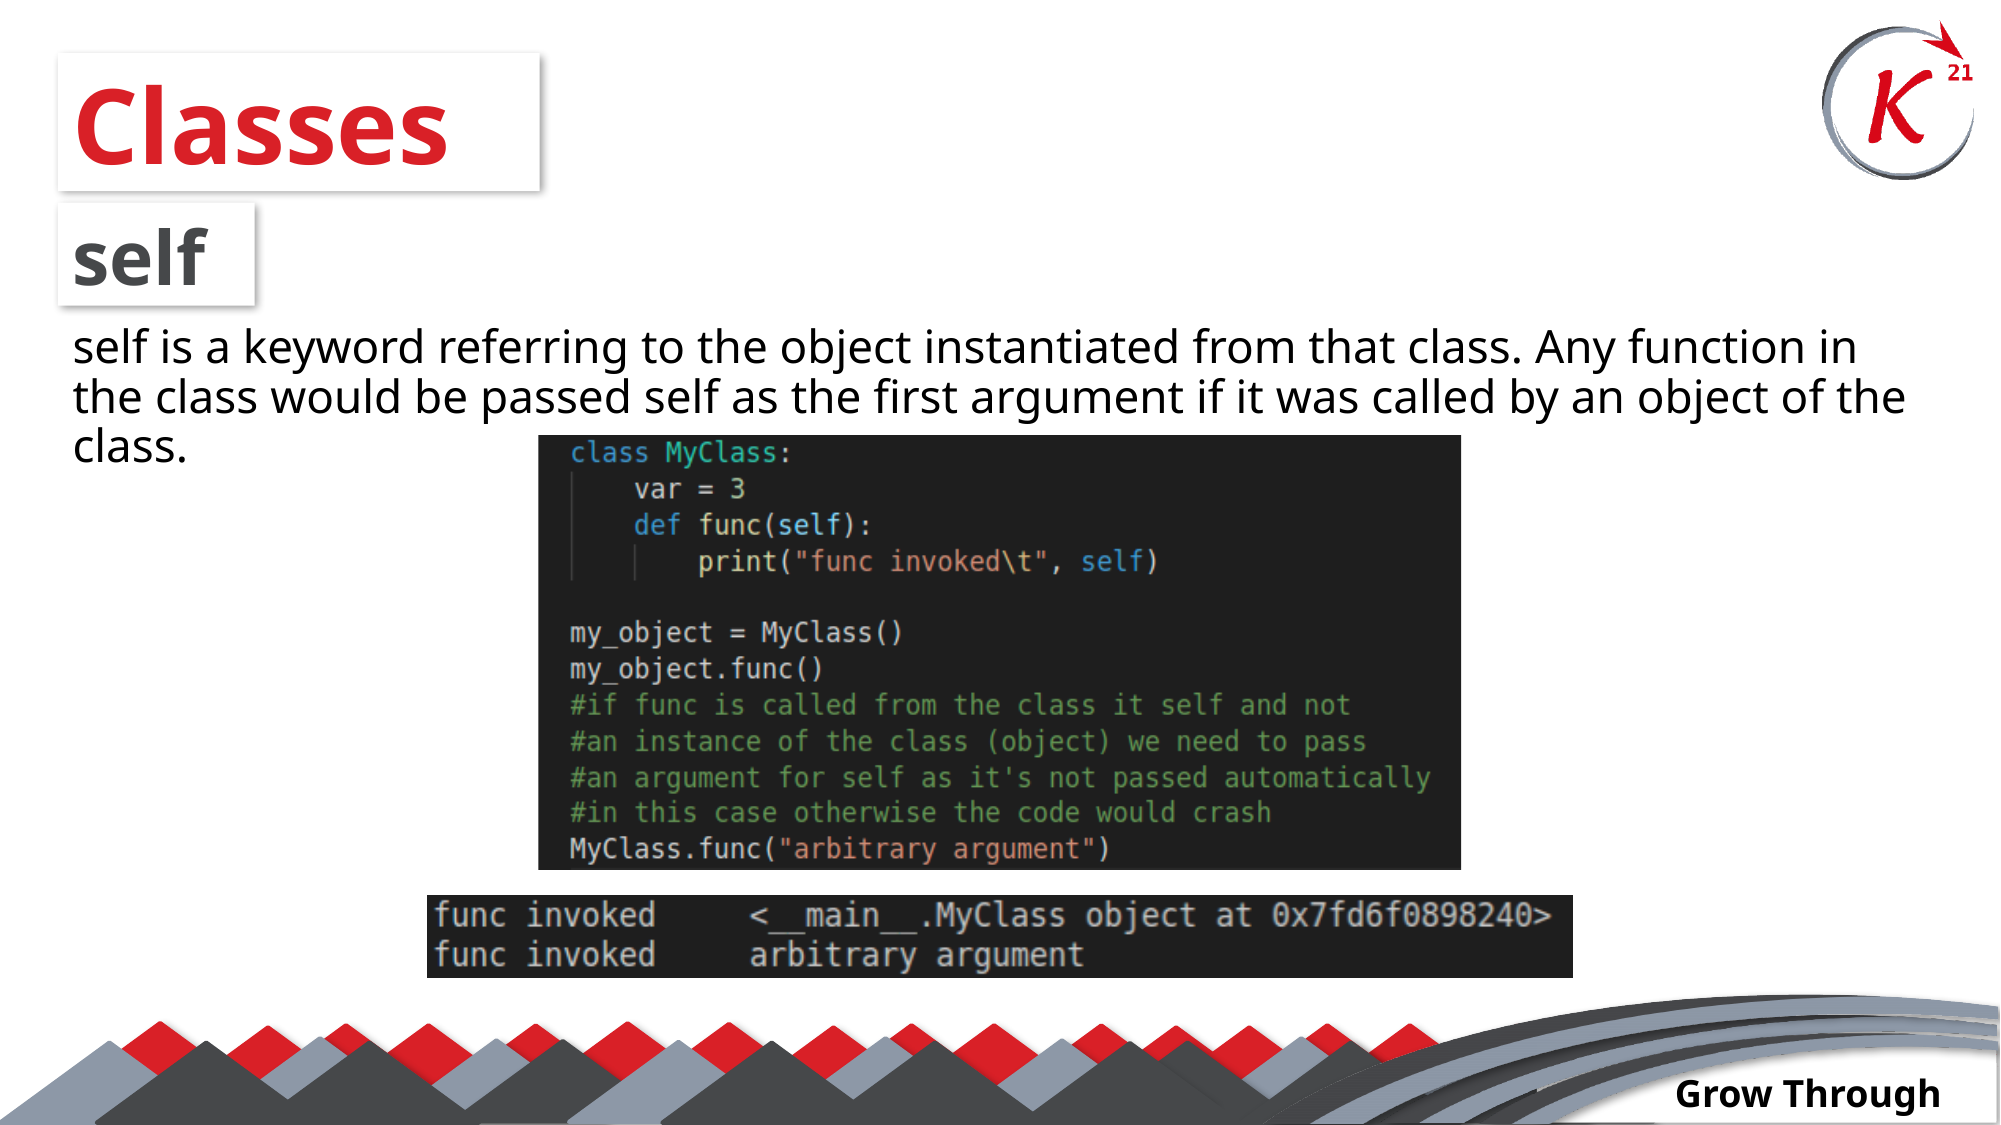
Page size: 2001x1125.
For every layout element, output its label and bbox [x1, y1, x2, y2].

text_box [0, 1021, 1418, 1125]
picture [538, 434, 1462, 870]
text_box [57, 53, 540, 192]
picture [427, 895, 1999, 1124]
text_box [57, 316, 1934, 918]
picture [1822, 20, 1974, 180]
text_box [57, 202, 255, 306]
